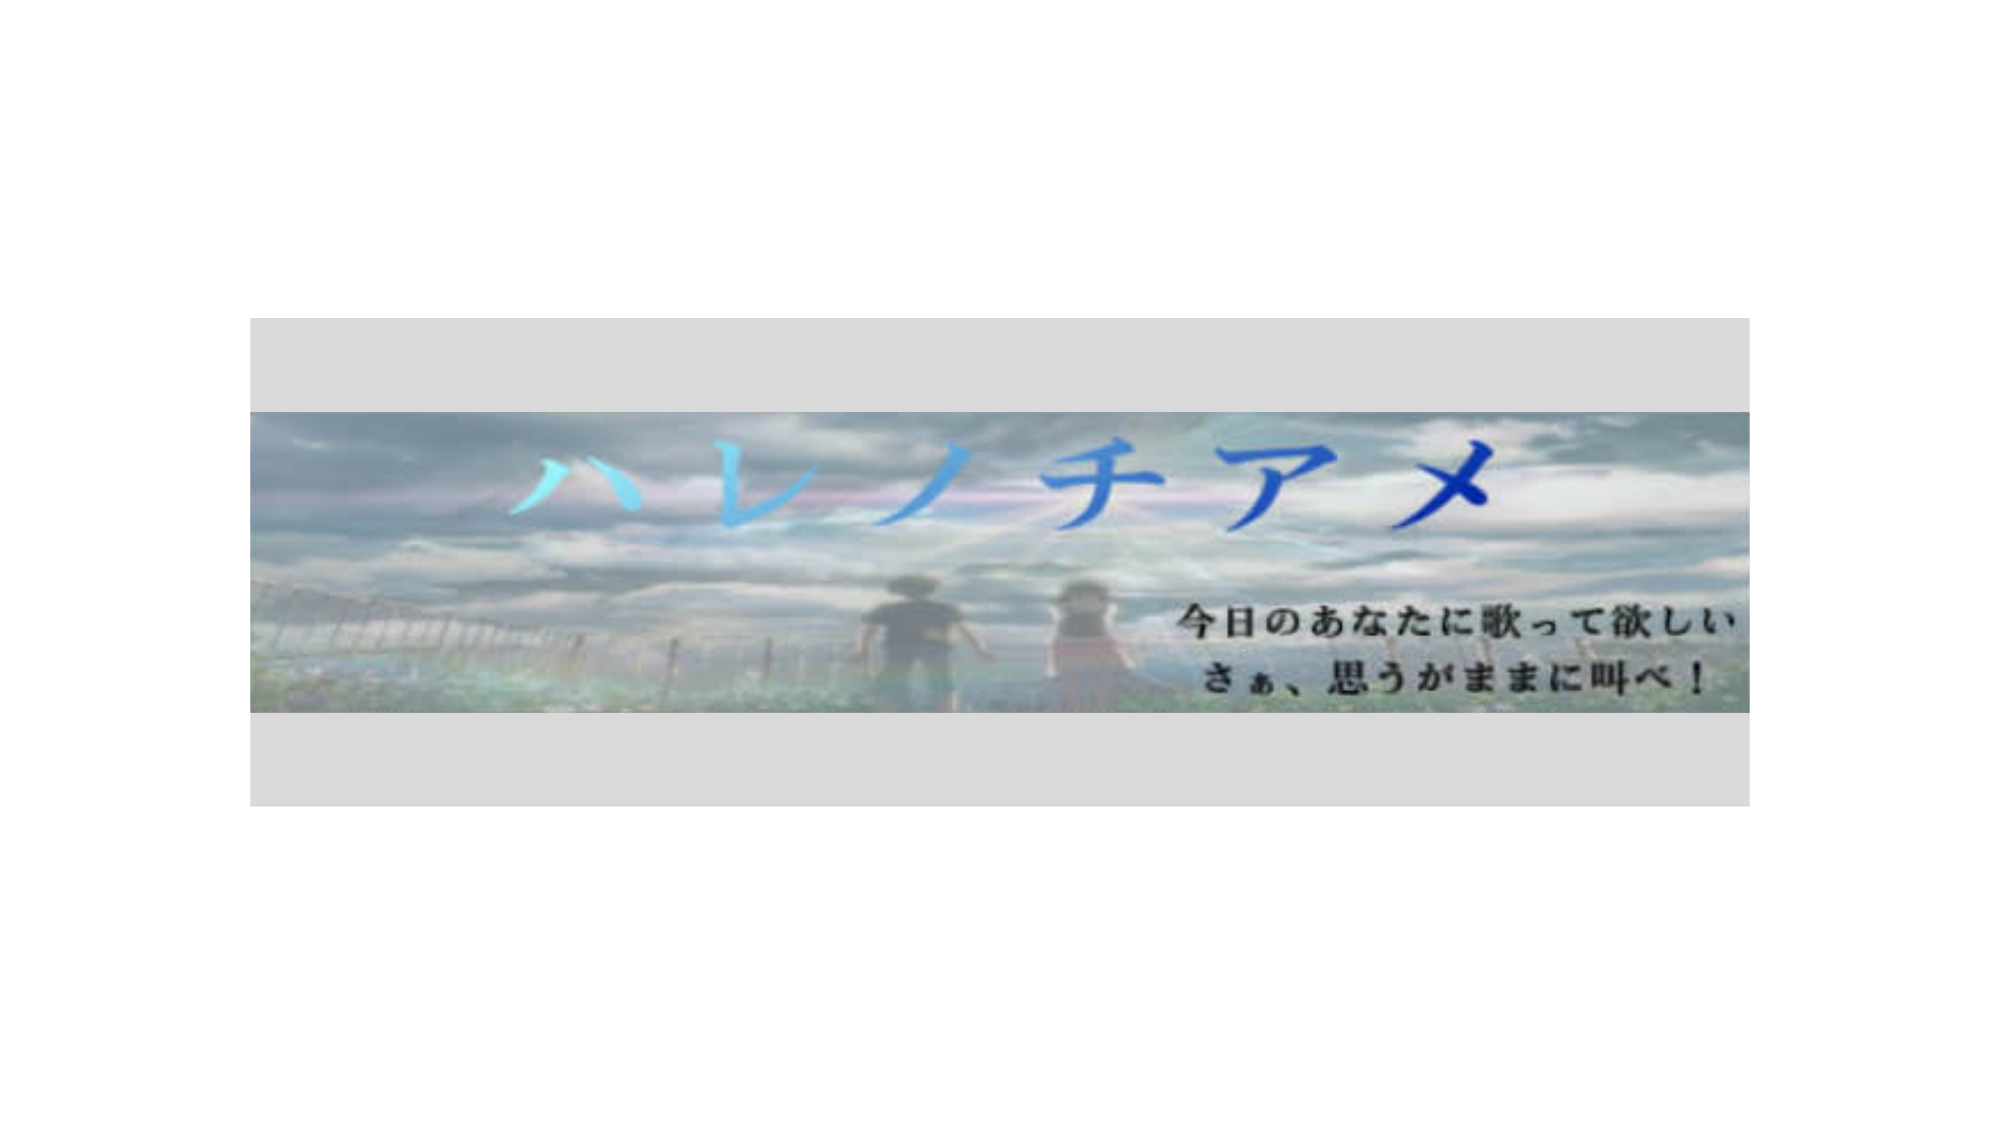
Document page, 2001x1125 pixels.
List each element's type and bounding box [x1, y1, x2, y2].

picture [250, 412, 1750, 713]
text_box [249, 317, 1751, 808]
